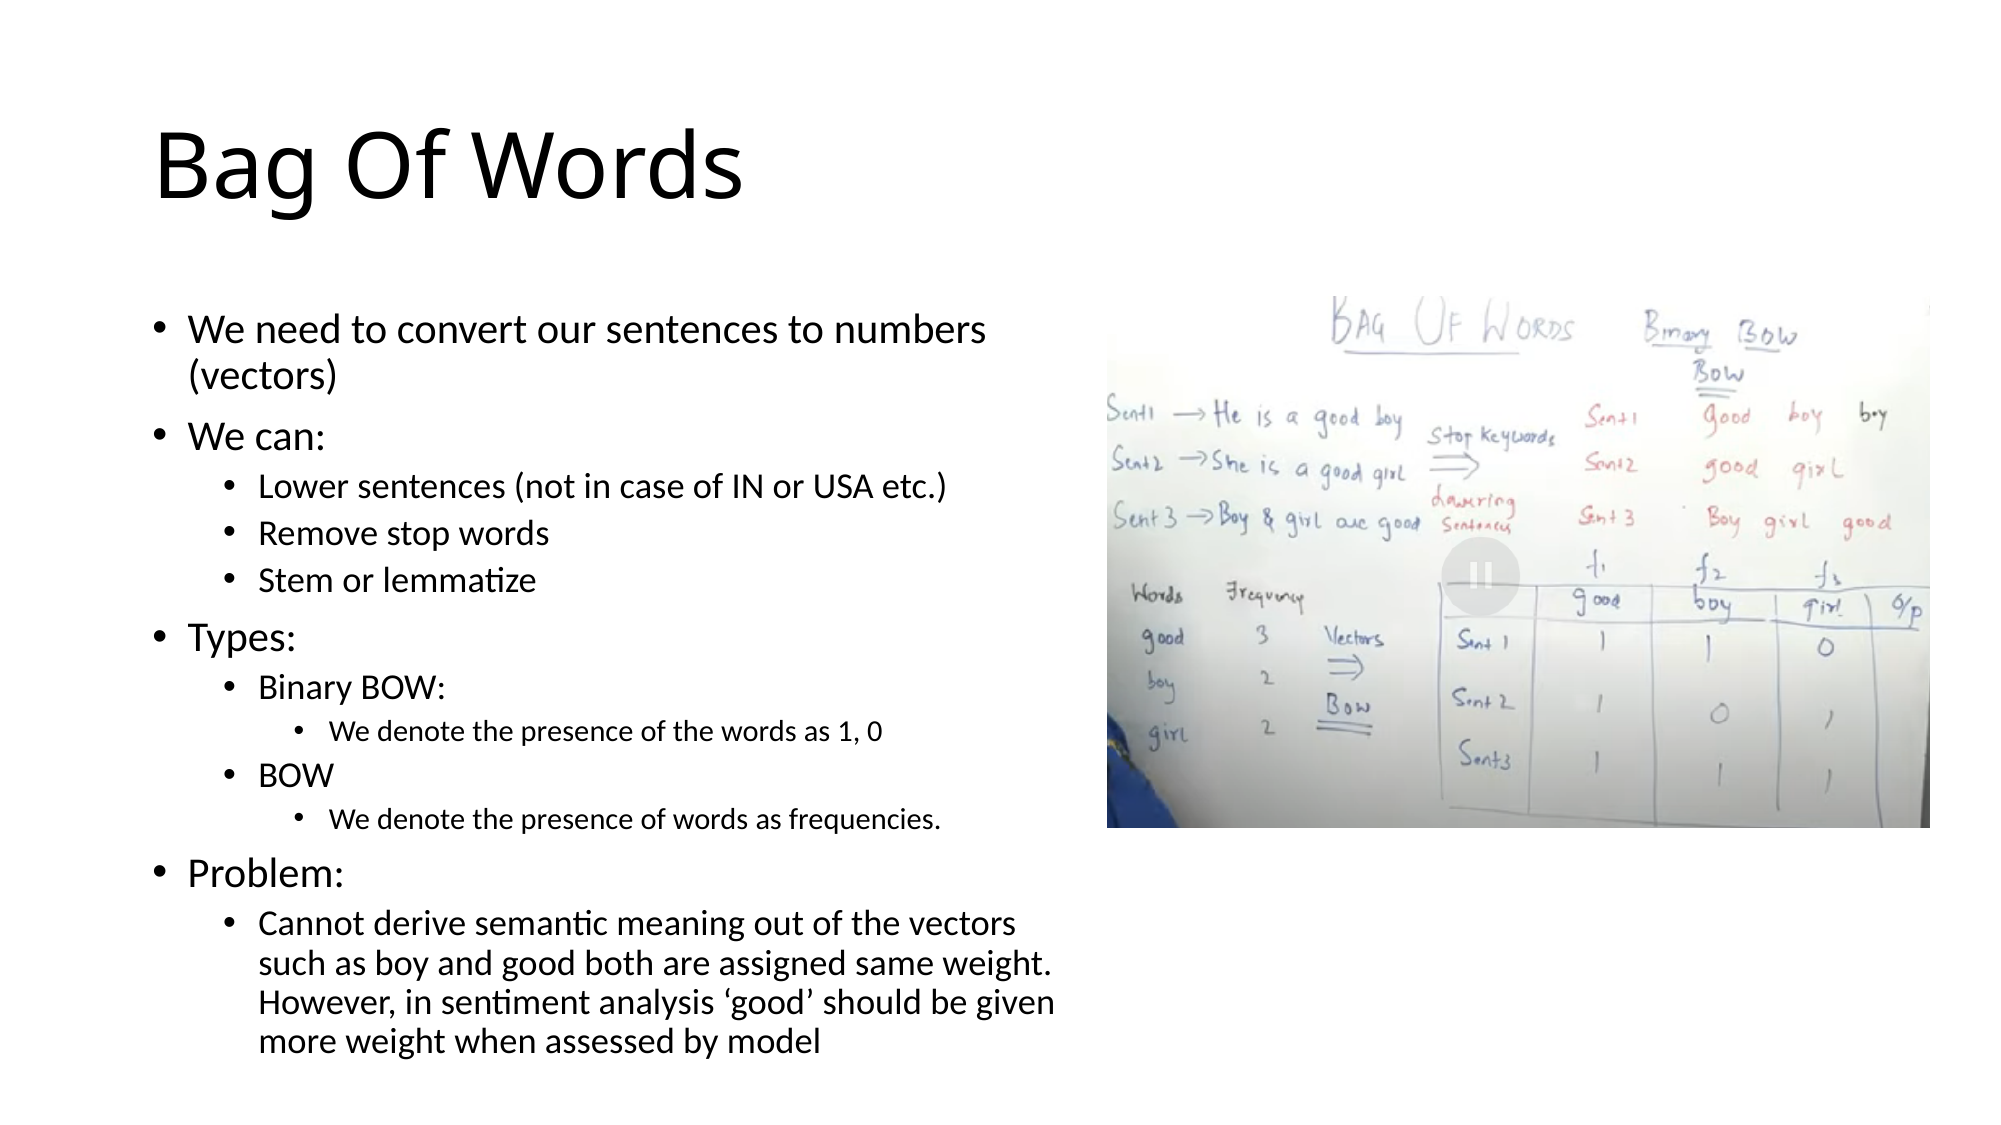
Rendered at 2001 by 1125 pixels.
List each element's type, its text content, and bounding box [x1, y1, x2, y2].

picture [1107, 296, 1930, 828]
title Bag Of Words [137, 59, 1863, 278]
list We need to convert our sentences to numbers (vectors) We can: Lower sentences (not in case of IN or USA etc.) Remove stop words Stem or lemmatize Types: Binary BOW: We denote the presence of the words as 1, 0 BOW We denote the presence of words as frequencies. Problem: Cannot derive semantic meaning out of the vectors such as boy and good both are assigned same weight. However, in sentiment analysis ‘good’ should be given more weight when assessed by model [137, 299, 1093, 1077]
